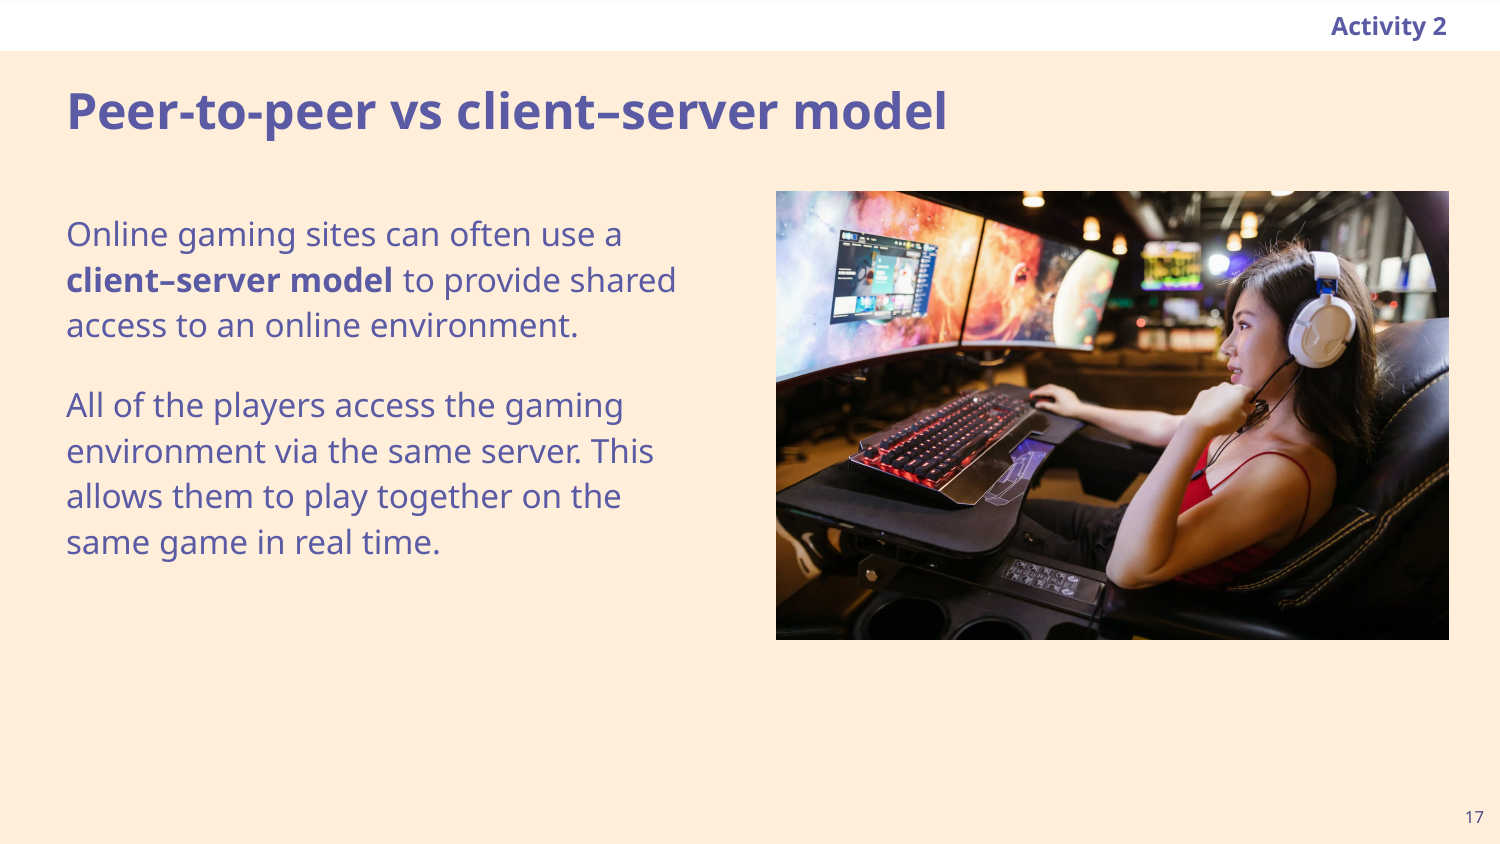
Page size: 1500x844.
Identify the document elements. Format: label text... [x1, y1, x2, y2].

slide_number ‹#› [1448, 792, 1500, 844]
title Peer-to-peer vs client–server model [51, 52, 1449, 167]
subtitle Activity 2 [862, 0, 1448, 52]
list Online gaming sites can often use a client–server model to provide shared access to an online environment. All of the players access the gaming environment via the same server. This allows them to play together on the same game in real time. [51, 191, 723, 793]
picture [776, 191, 1450, 640]
